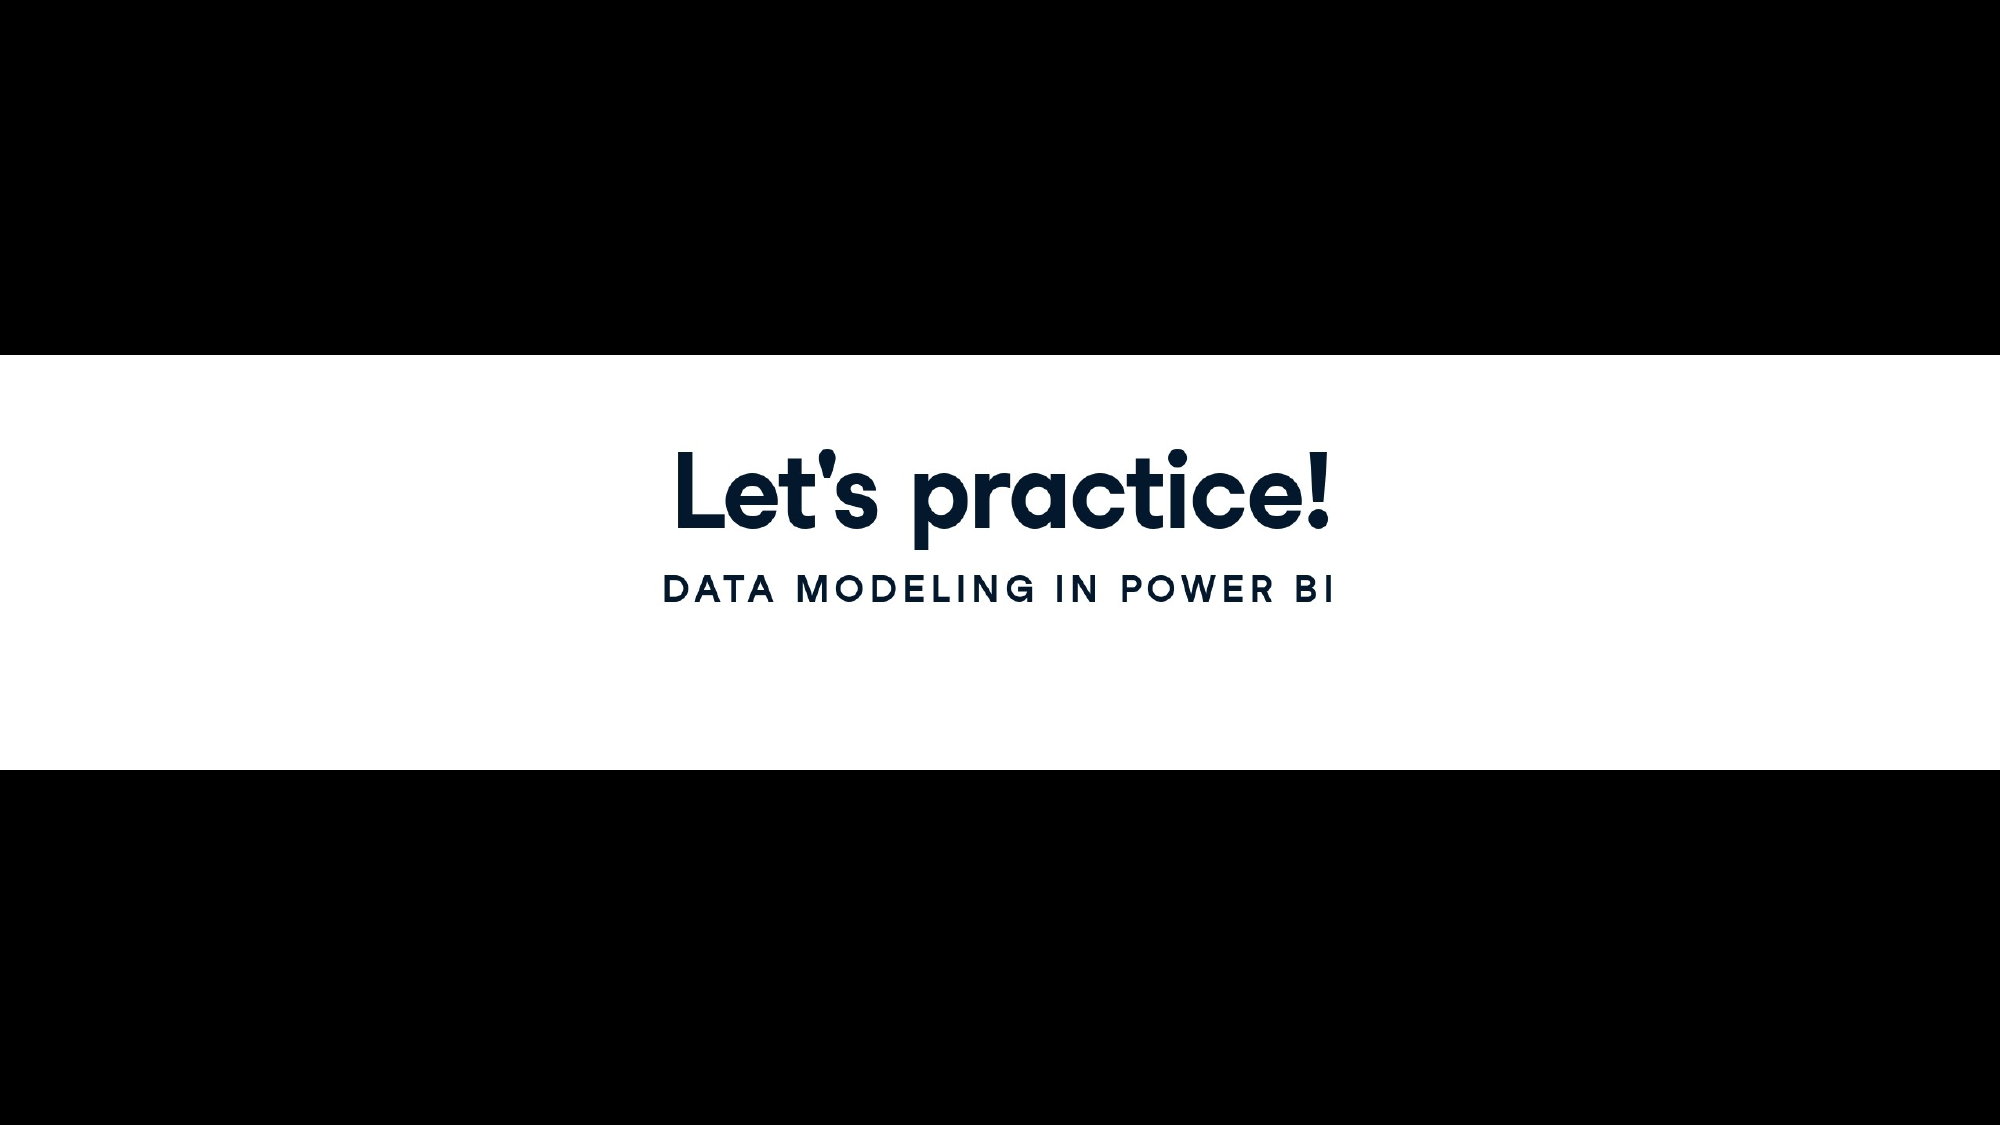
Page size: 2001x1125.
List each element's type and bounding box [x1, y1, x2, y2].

picture [0, 355, 2000, 770]
